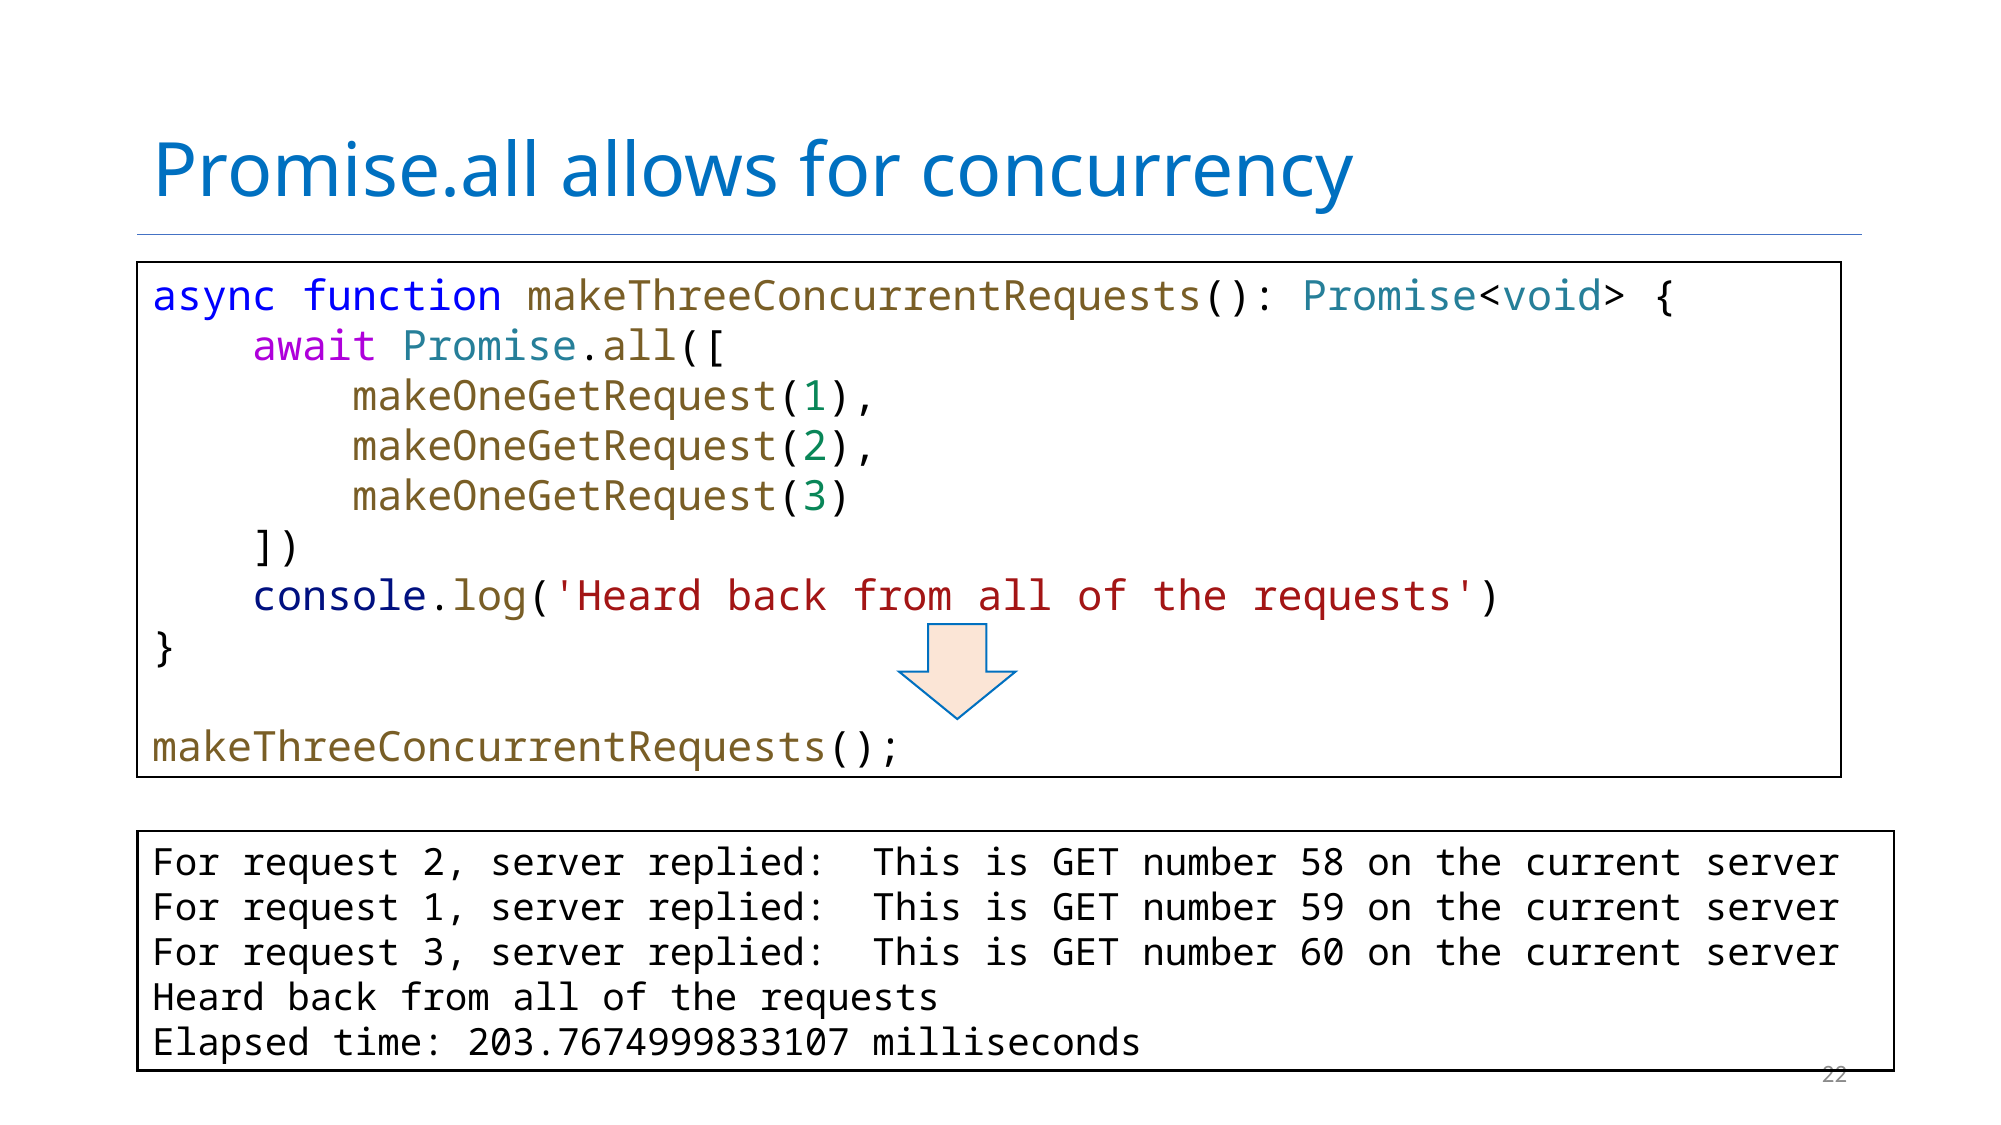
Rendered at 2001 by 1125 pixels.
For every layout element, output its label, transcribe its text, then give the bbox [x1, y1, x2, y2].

text_box [896, 623, 1019, 721]
text_box For request 2, server replied: This is GET number 58 on the current server For request 1, server replied: This is GET number 59 on the current server For request 3, server replied: This is GET number 60 on the current server Heard back from all of the requests Elapsed time: 203.7674999833107 milliseconds [136, 830, 1895, 1072]
slide_number 22 [1412, 1072, 1863, 1103]
text_box async function makeThreeConcurrentRequests(): Promise<void> { await Promise.all([ makeOneGetRequest(1), makeOneGetRequest(2), makeOneGetRequest(3) ]) console.log('Heard back from all of the requests') } makeThreeConcurrentRequests(); [136, 261, 1842, 778]
title Promise.all allows for concurrency [137, 3, 1863, 221]
